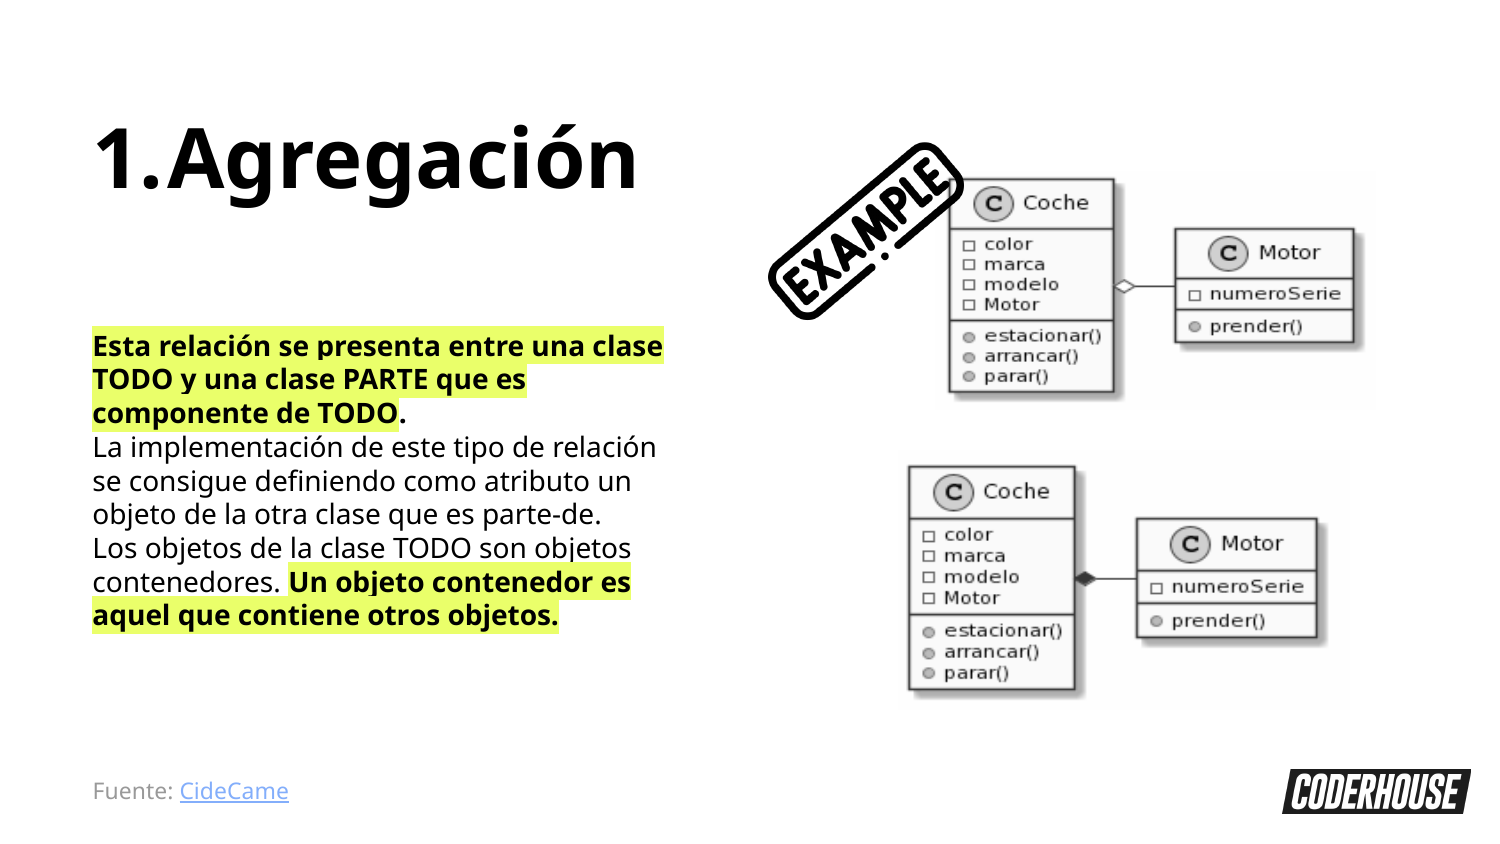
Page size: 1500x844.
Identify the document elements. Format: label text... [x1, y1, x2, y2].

text_box Fuente: CideCame [77, 761, 1236, 823]
picture [768, 133, 1376, 410]
text_box Agregación [77, 101, 1414, 222]
text_box Esta relación se presenta entre una clase TODO y una clase PARTE que es componente de TODO. La implementación de este tipo de relación se consigue definiendo como atributo un objeto de la otra clase que es parte-de. Los objetos de la clase TODO son objetos contenedores. Un objeto contenedor es aquel que contiene otros objetos. [77, 312, 707, 647]
picture [1281, 769, 1471, 814]
picture [897, 450, 1350, 710]
